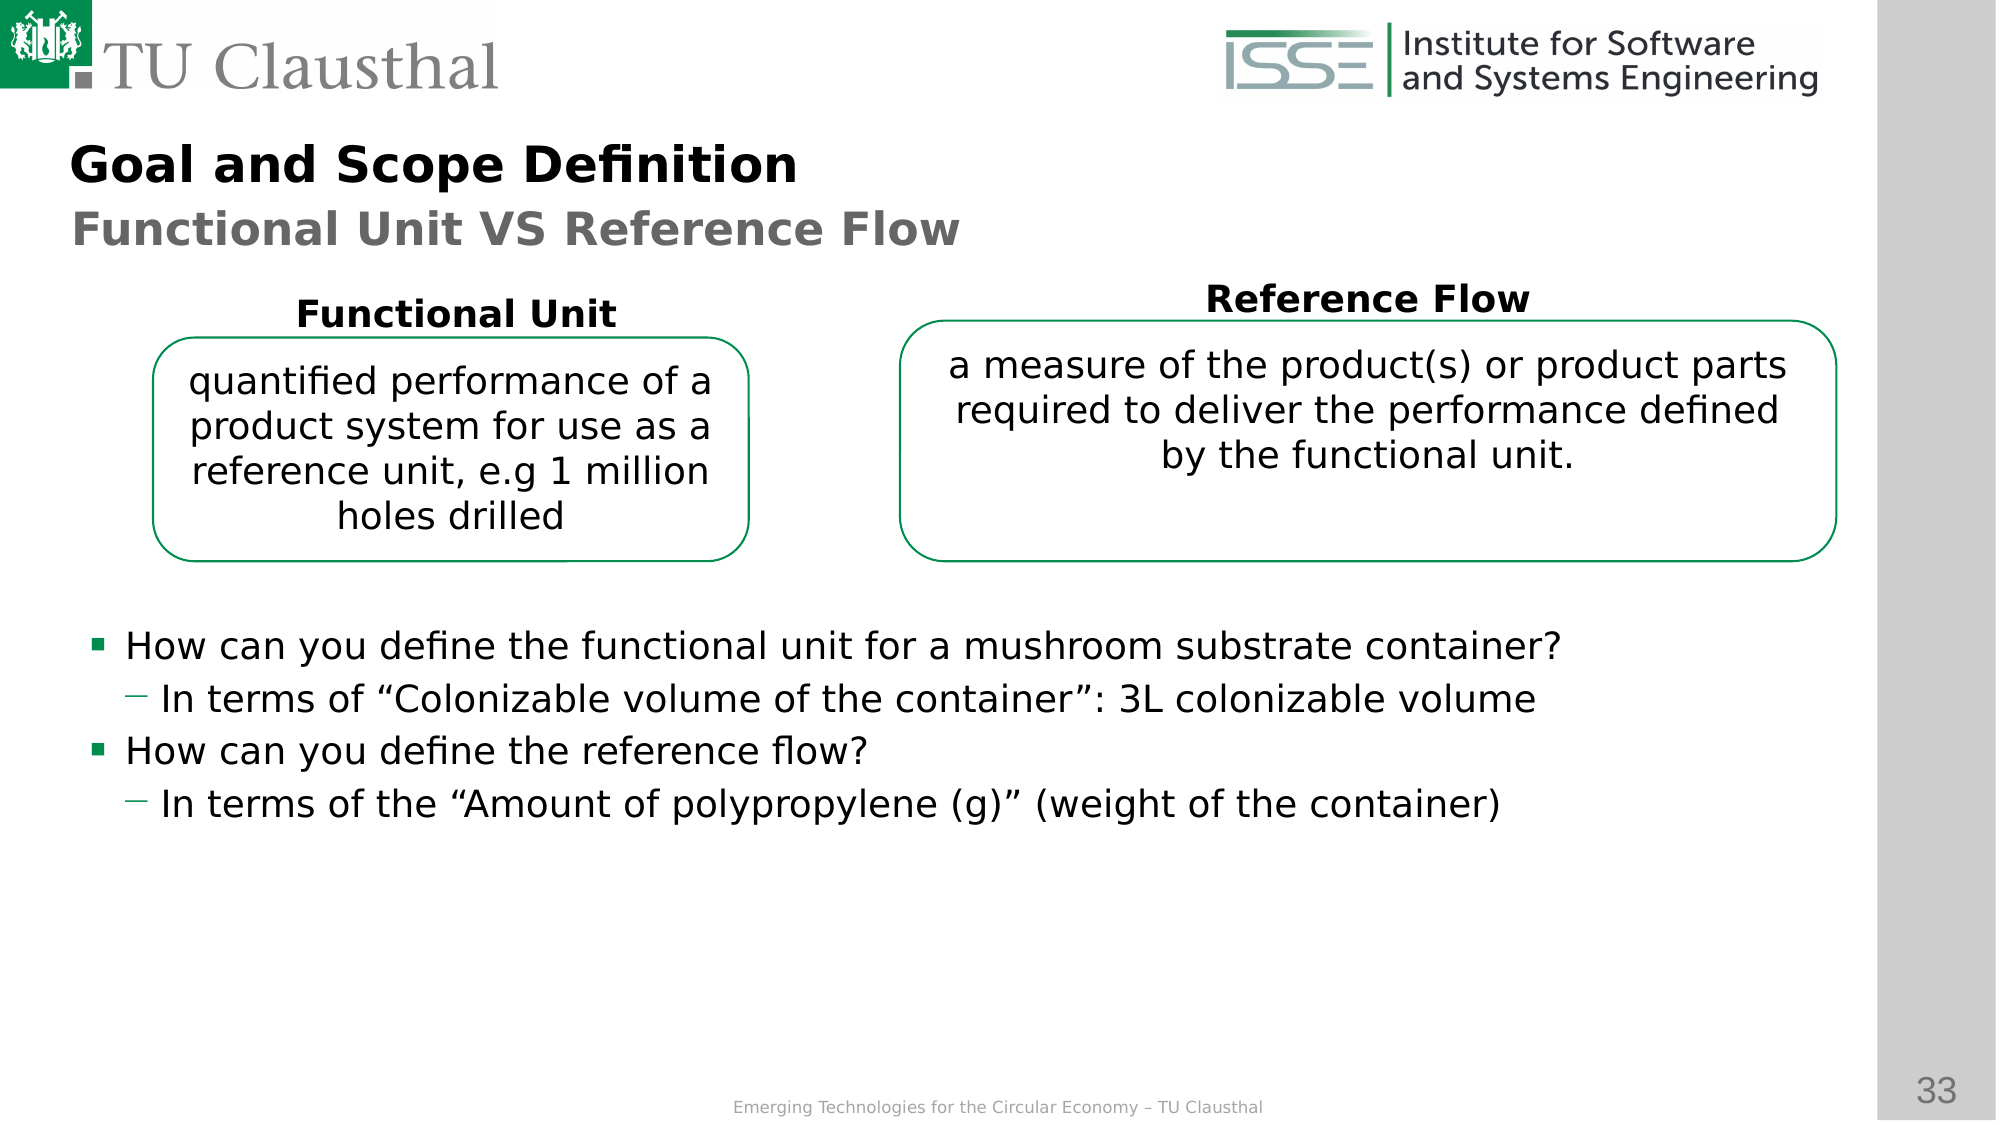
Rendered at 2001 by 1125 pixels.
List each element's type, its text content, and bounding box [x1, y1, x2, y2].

text_box quantified performance of a product system for use as a reference unit, e.g 1 million holes drilled [151, 336, 750, 563]
text_box How can you define the functional unit for a mushroom substrate container? In terms of “Colonizable volume of the container”: 3L colonizable volume How can you define the reference flow? In terms of the “Amount of polypropylene (g)” (weight of the container) [75, 562, 1805, 974]
text_box a measure of the product(s) or product parts required to deliver the performance defined by the functional unit. [898, 319, 1838, 563]
text_box Functional Unit VS Reference Flow [70, 188, 1767, 267]
text_box Reference Flow [1162, 267, 1574, 325]
text_box Goal and Scope Definition [55, 125, 1816, 205]
picture [1218, 22, 1823, 103]
text_box Functional Unit [250, 282, 663, 340]
picture [0, 0, 498, 89]
